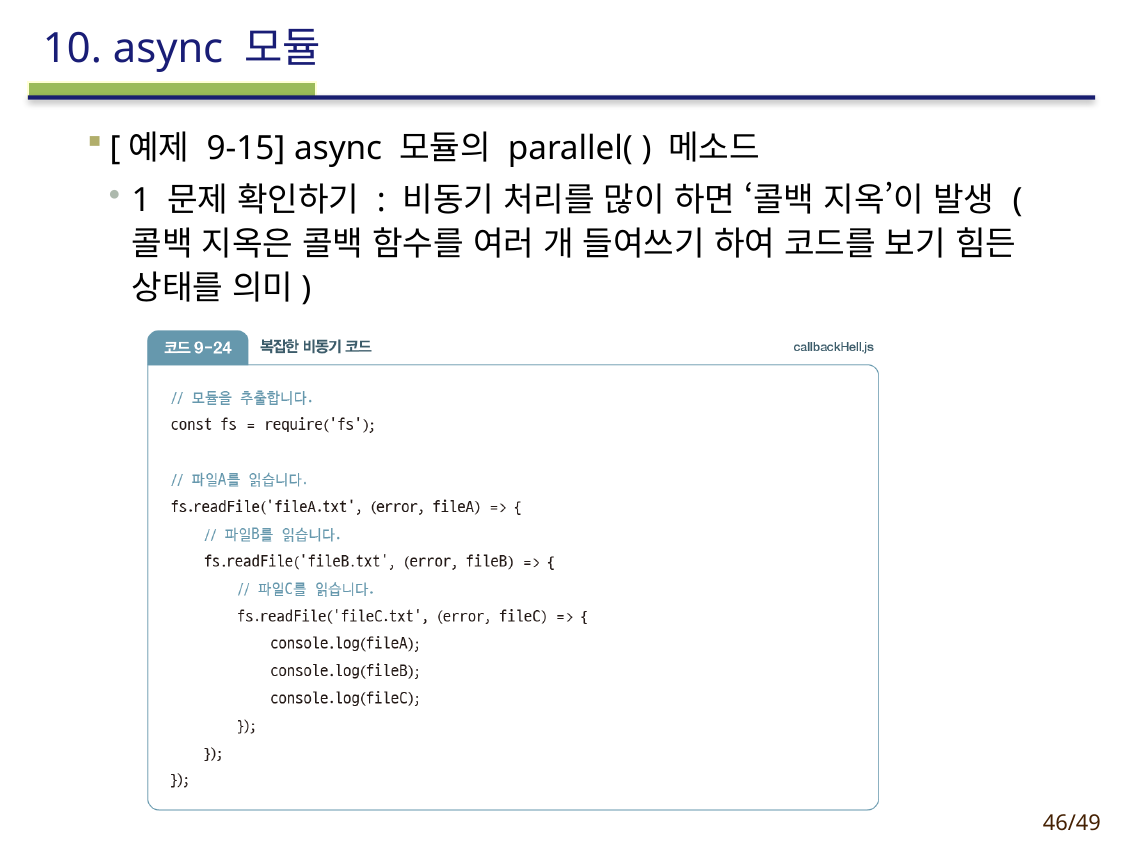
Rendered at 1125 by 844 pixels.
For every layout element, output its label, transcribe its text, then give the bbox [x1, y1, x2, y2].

list [예제 9-15] async 모듈의 parallel( ) 메소드 1 문제 확인하기 : 비동기 처리를 많이 하면 ‘콜백 지옥’이 발생 (콜백 지옥은 콜백 함수를 여러 개 들여쓰기 하여 코드를 보기 힘든 상태를 의미) [28, 114, 1097, 818]
picture [144, 326, 882, 812]
title 10. async 모듈 [27, 10, 958, 82]
